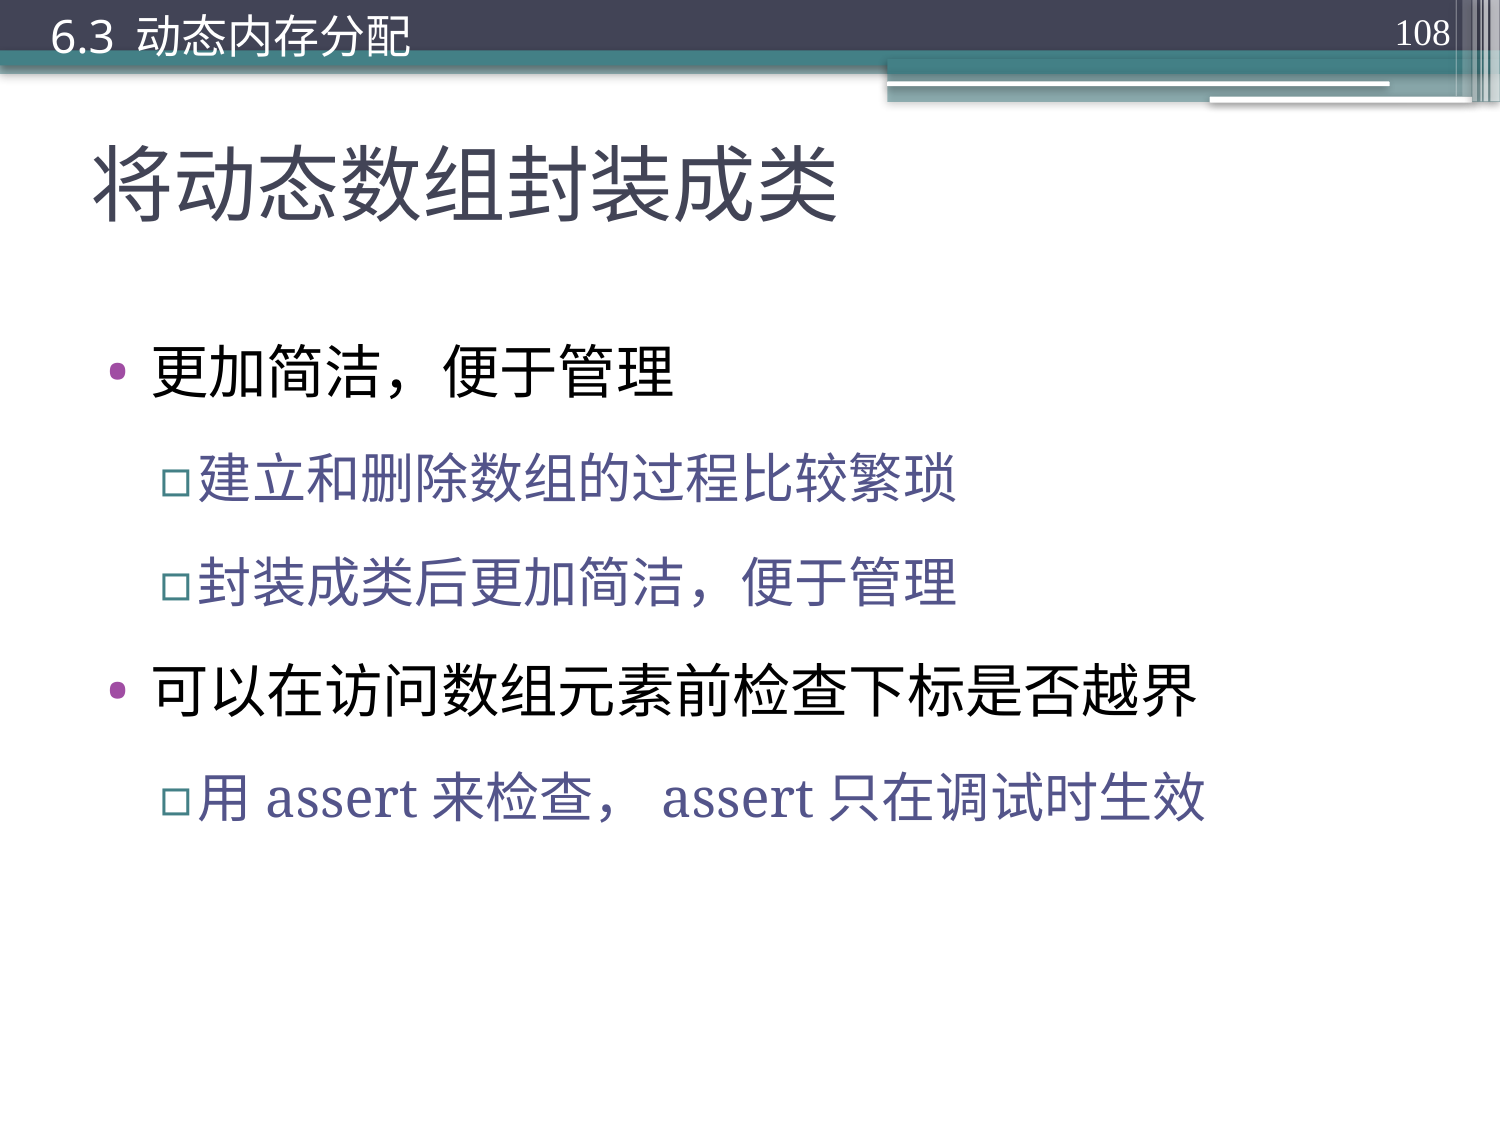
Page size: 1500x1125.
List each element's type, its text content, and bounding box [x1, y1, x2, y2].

slide_number 108 [1340, 0, 1466, 61]
text_box 6.3 动态内存分配 [35, 0, 1117, 71]
list 更加简洁，便于管理 建立和删除数组的过程比较繁琐 封装成类后更加简洁，便于管理 可以在访问数组元素前检查下标是否越界 用assert来检查，assert只在调试时生效 [75, 292, 1425, 1079]
title 将动态数组封装成类 [75, 94, 1425, 270]
